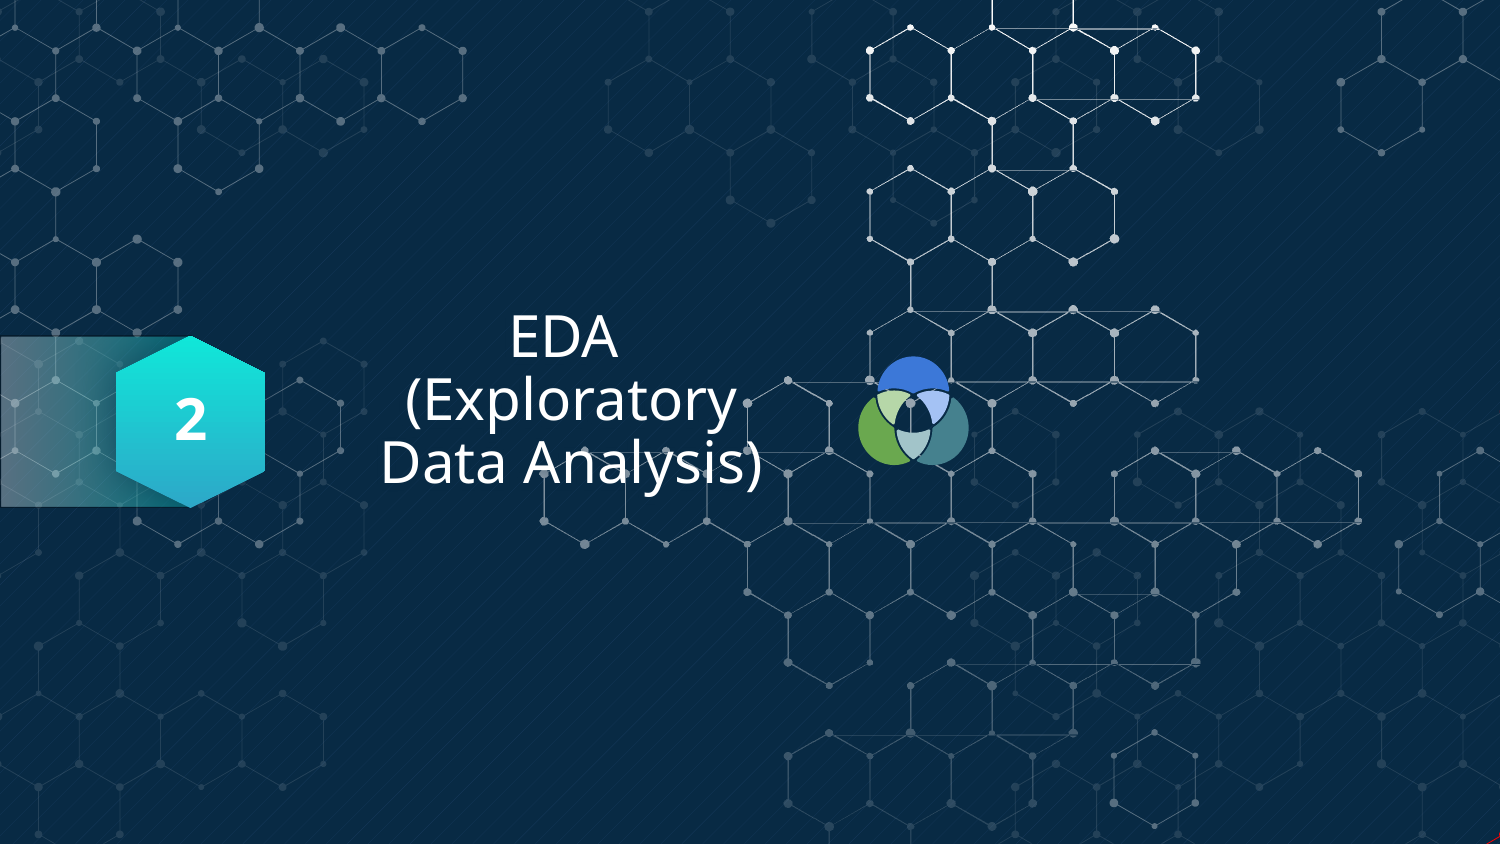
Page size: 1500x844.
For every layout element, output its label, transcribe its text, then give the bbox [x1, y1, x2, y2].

title EDA (Exploratory Data Analysis) [353, 417, 789, 497]
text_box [853, 356, 971, 466]
text_box 2 [116, 335, 266, 509]
